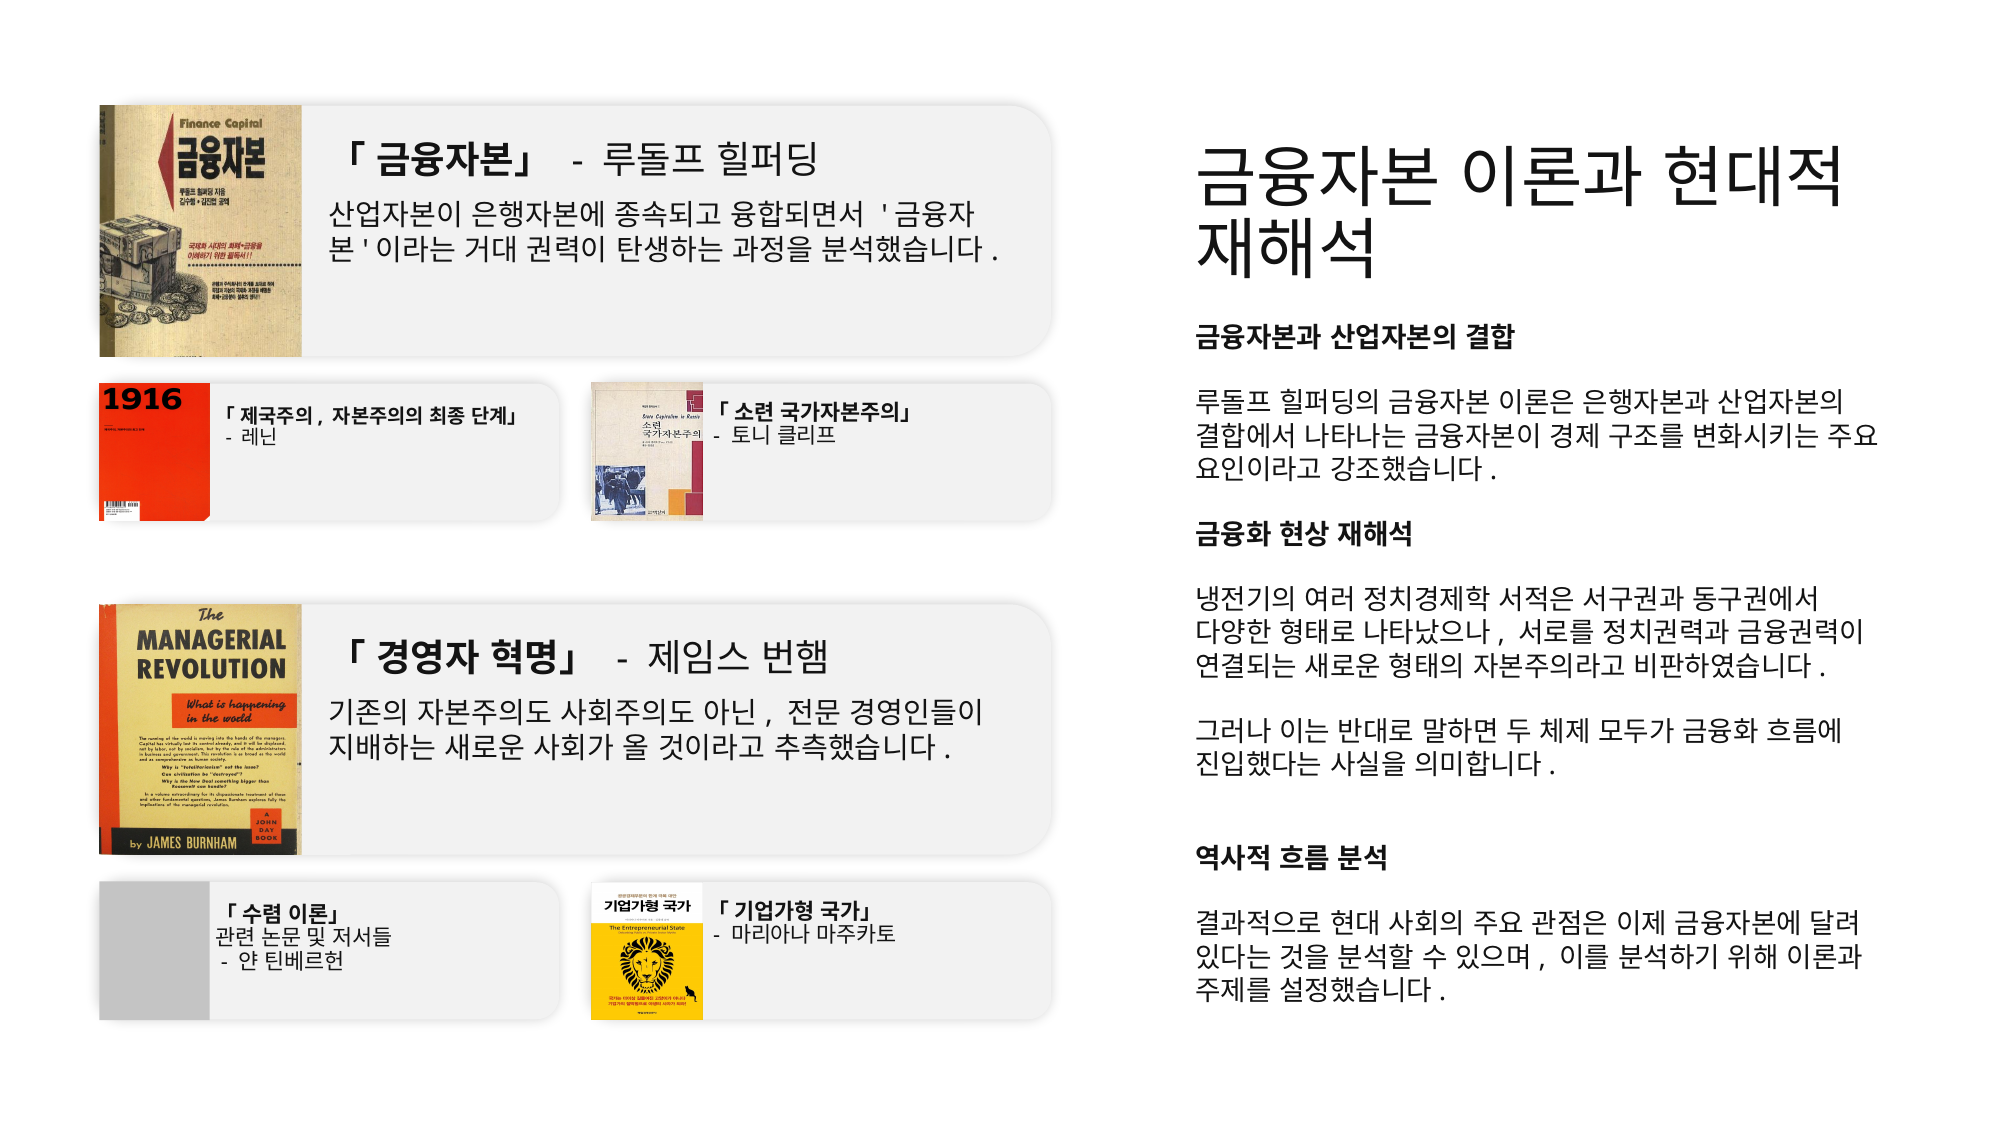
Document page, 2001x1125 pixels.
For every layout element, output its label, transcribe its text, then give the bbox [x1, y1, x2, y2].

text_box 「 경영자 혁명」 - 제임스 번햄 [313, 617, 1000, 687]
text_box 산업자본이 은행자본에 종속되고 융합되면서 '금융자본'이라는 거대 권력이 탄생하는 과정을 분석했습니다. [313, 188, 1034, 333]
picture [591, 382, 703, 521]
text_box [98, 880, 211, 1021]
text_box [135, 104, 1053, 358]
text_box 기존의 자본주의도 사회주의도 아닌, 전문 경영인들이 지배하는 새로운 사회가 올 것이라고 추측했습니다. [313, 687, 1034, 831]
text_box 「 수렴 이론」 관련 논문 및 저서들 - 얀 틴베르헌 [211, 881, 560, 982]
text_box [610, 902, 1053, 1021]
text_box [133, 603, 1053, 856]
title 금융자본 이론과 현대적 재해석 [1180, 45, 1901, 296]
text_box [211, 904, 561, 1021]
picture [591, 882, 703, 1020]
text_box 「 금융자본」 - 루돌프 힐퍼딩 [313, 119, 1000, 188]
picture [99, 383, 210, 521]
text_box 「 기업가형 국가」 - 마리아나 마주카토 [692, 881, 1052, 955]
picture [99, 604, 302, 855]
text_box 「 소련 국가자본주의」 - 토니 클리프 [703, 382, 1052, 457]
text_box 금융자본과 산업자본의 결합 루돌프 힐퍼딩의 금융자본 이론은 은행자본과 산업자본의 결합에서 나타나는 금융자본이 경제 구조를 변화시키는 주요 요인이라고 강조했습니다. 금융화 현상 재해석 냉전기의 여러 정치경제학 서적은 서구권과 동구권에서 다양한 형태로 나타났으나, 서로를 정치권력과 금융권력이 연결되는 새로운 형태의 자본주의라고 비판하였습니다. 그러나 이는 반대로 말하면 두 체제 모두가 금융화 흐름에 진입했다는 사실을 의미합니다. 역사적 흐름 분석 결과적으로 현대 사회의 주요 관점은 이제 금융자본에 달려 있다는 것을 분석할 수 있으며, 이를 분석하기 위해 이론과 주제를 설정했습니다. [1180, 312, 1901, 1020]
text_box [116, 405, 561, 522]
text_box 「 제국주의, 자본주의의 최종 단계」 - 레닌 [200, 382, 560, 457]
text_box [608, 404, 1053, 522]
picture [99, 105, 302, 357]
